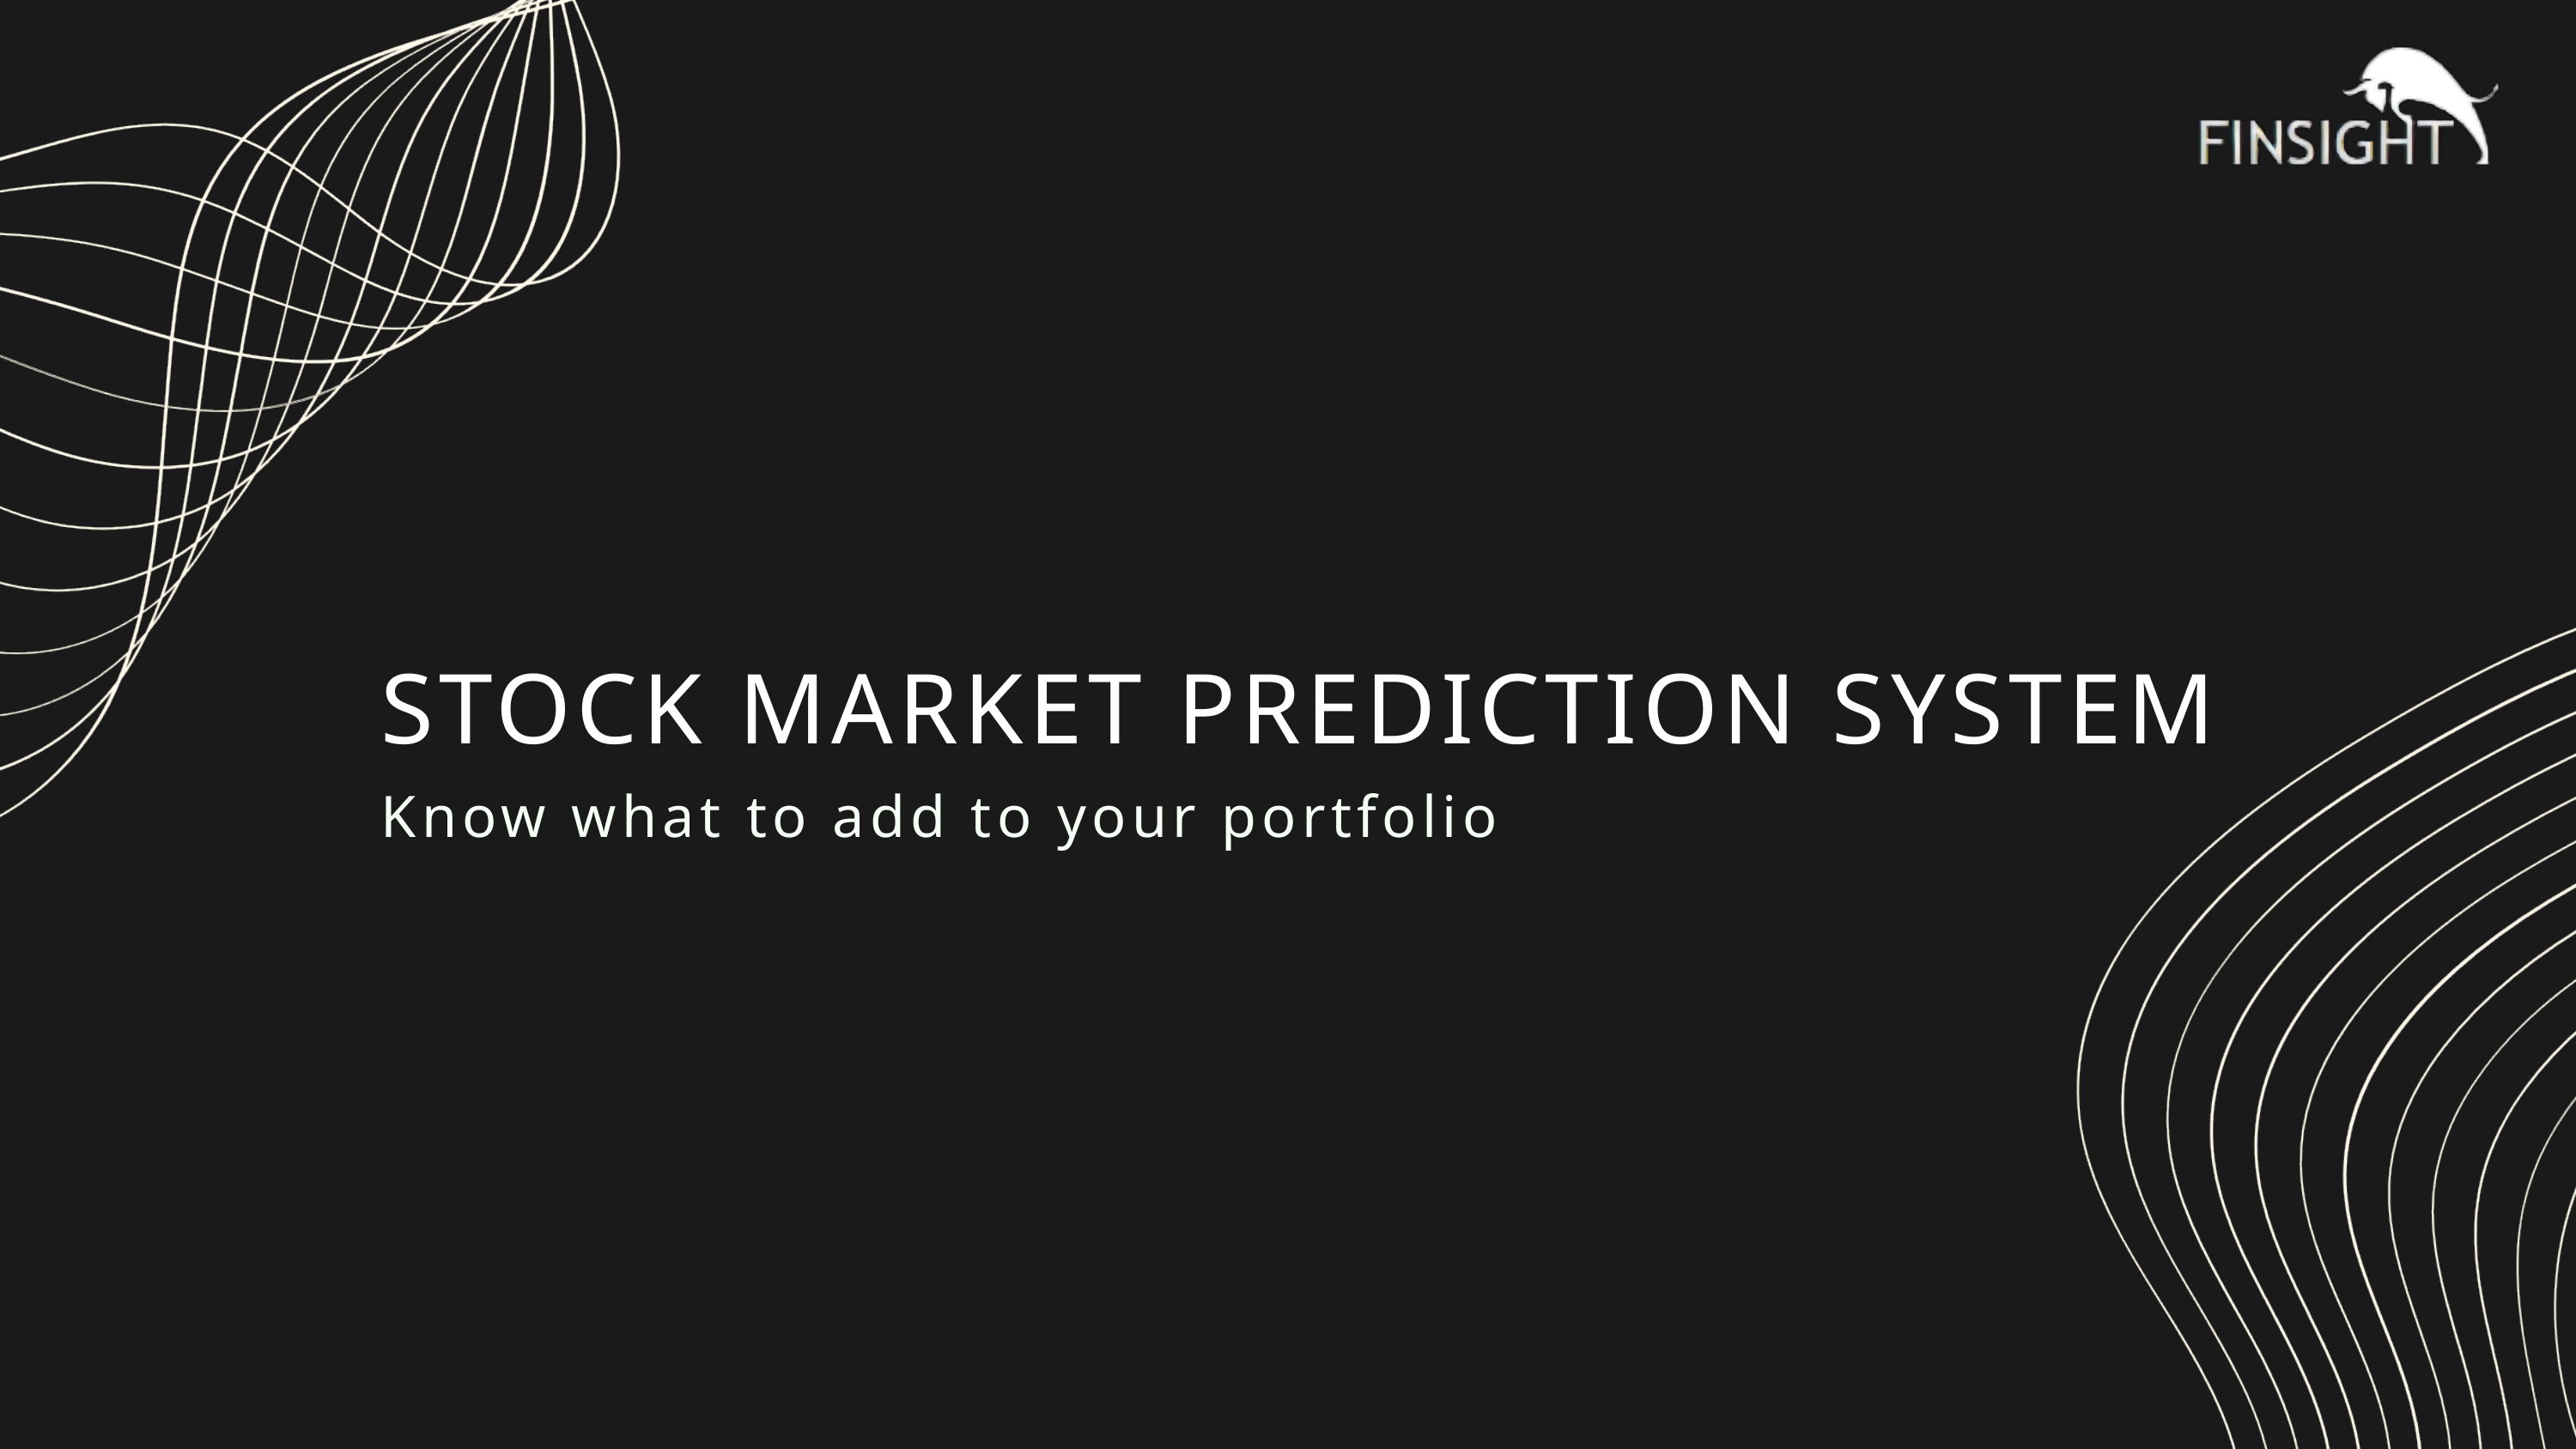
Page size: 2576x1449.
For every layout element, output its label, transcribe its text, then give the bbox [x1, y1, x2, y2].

picture [2146, 15, 2554, 196]
text_box [0, 0, 1081, 844]
text_box STOCK MARKET PREDICTION SYSTEM [380, 513, 2317, 763]
text_box Know what to add to your portfolio [380, 777, 1923, 849]
text_box [2007, 552, 2576, 1449]
